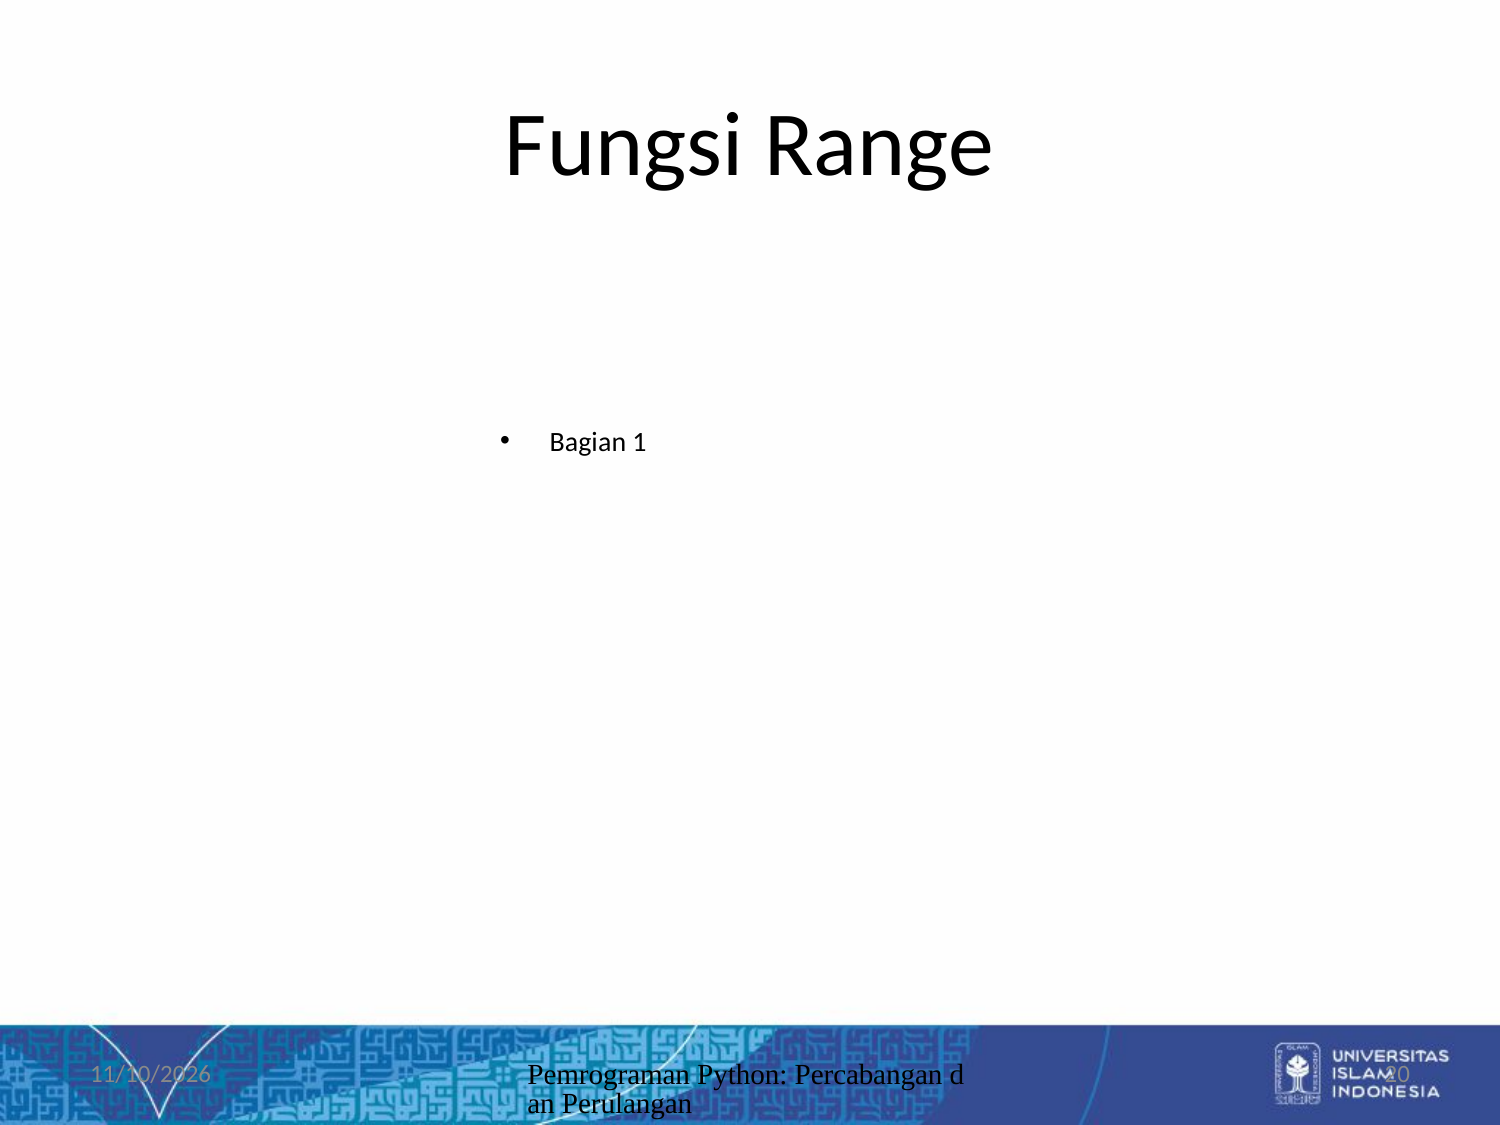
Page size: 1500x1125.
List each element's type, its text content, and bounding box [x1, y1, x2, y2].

slide_number 20 [1074, 1042, 1425, 1103]
footer Pemrograman Python: Percabangan dan Perulangan [512, 1042, 988, 1103]
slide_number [75, 1042, 425, 1103]
title Fungsi Range [75, 45, 1425, 233]
list Bagian 1 [484, 415, 1500, 465]
picture [0, 0, 1500, 1125]
